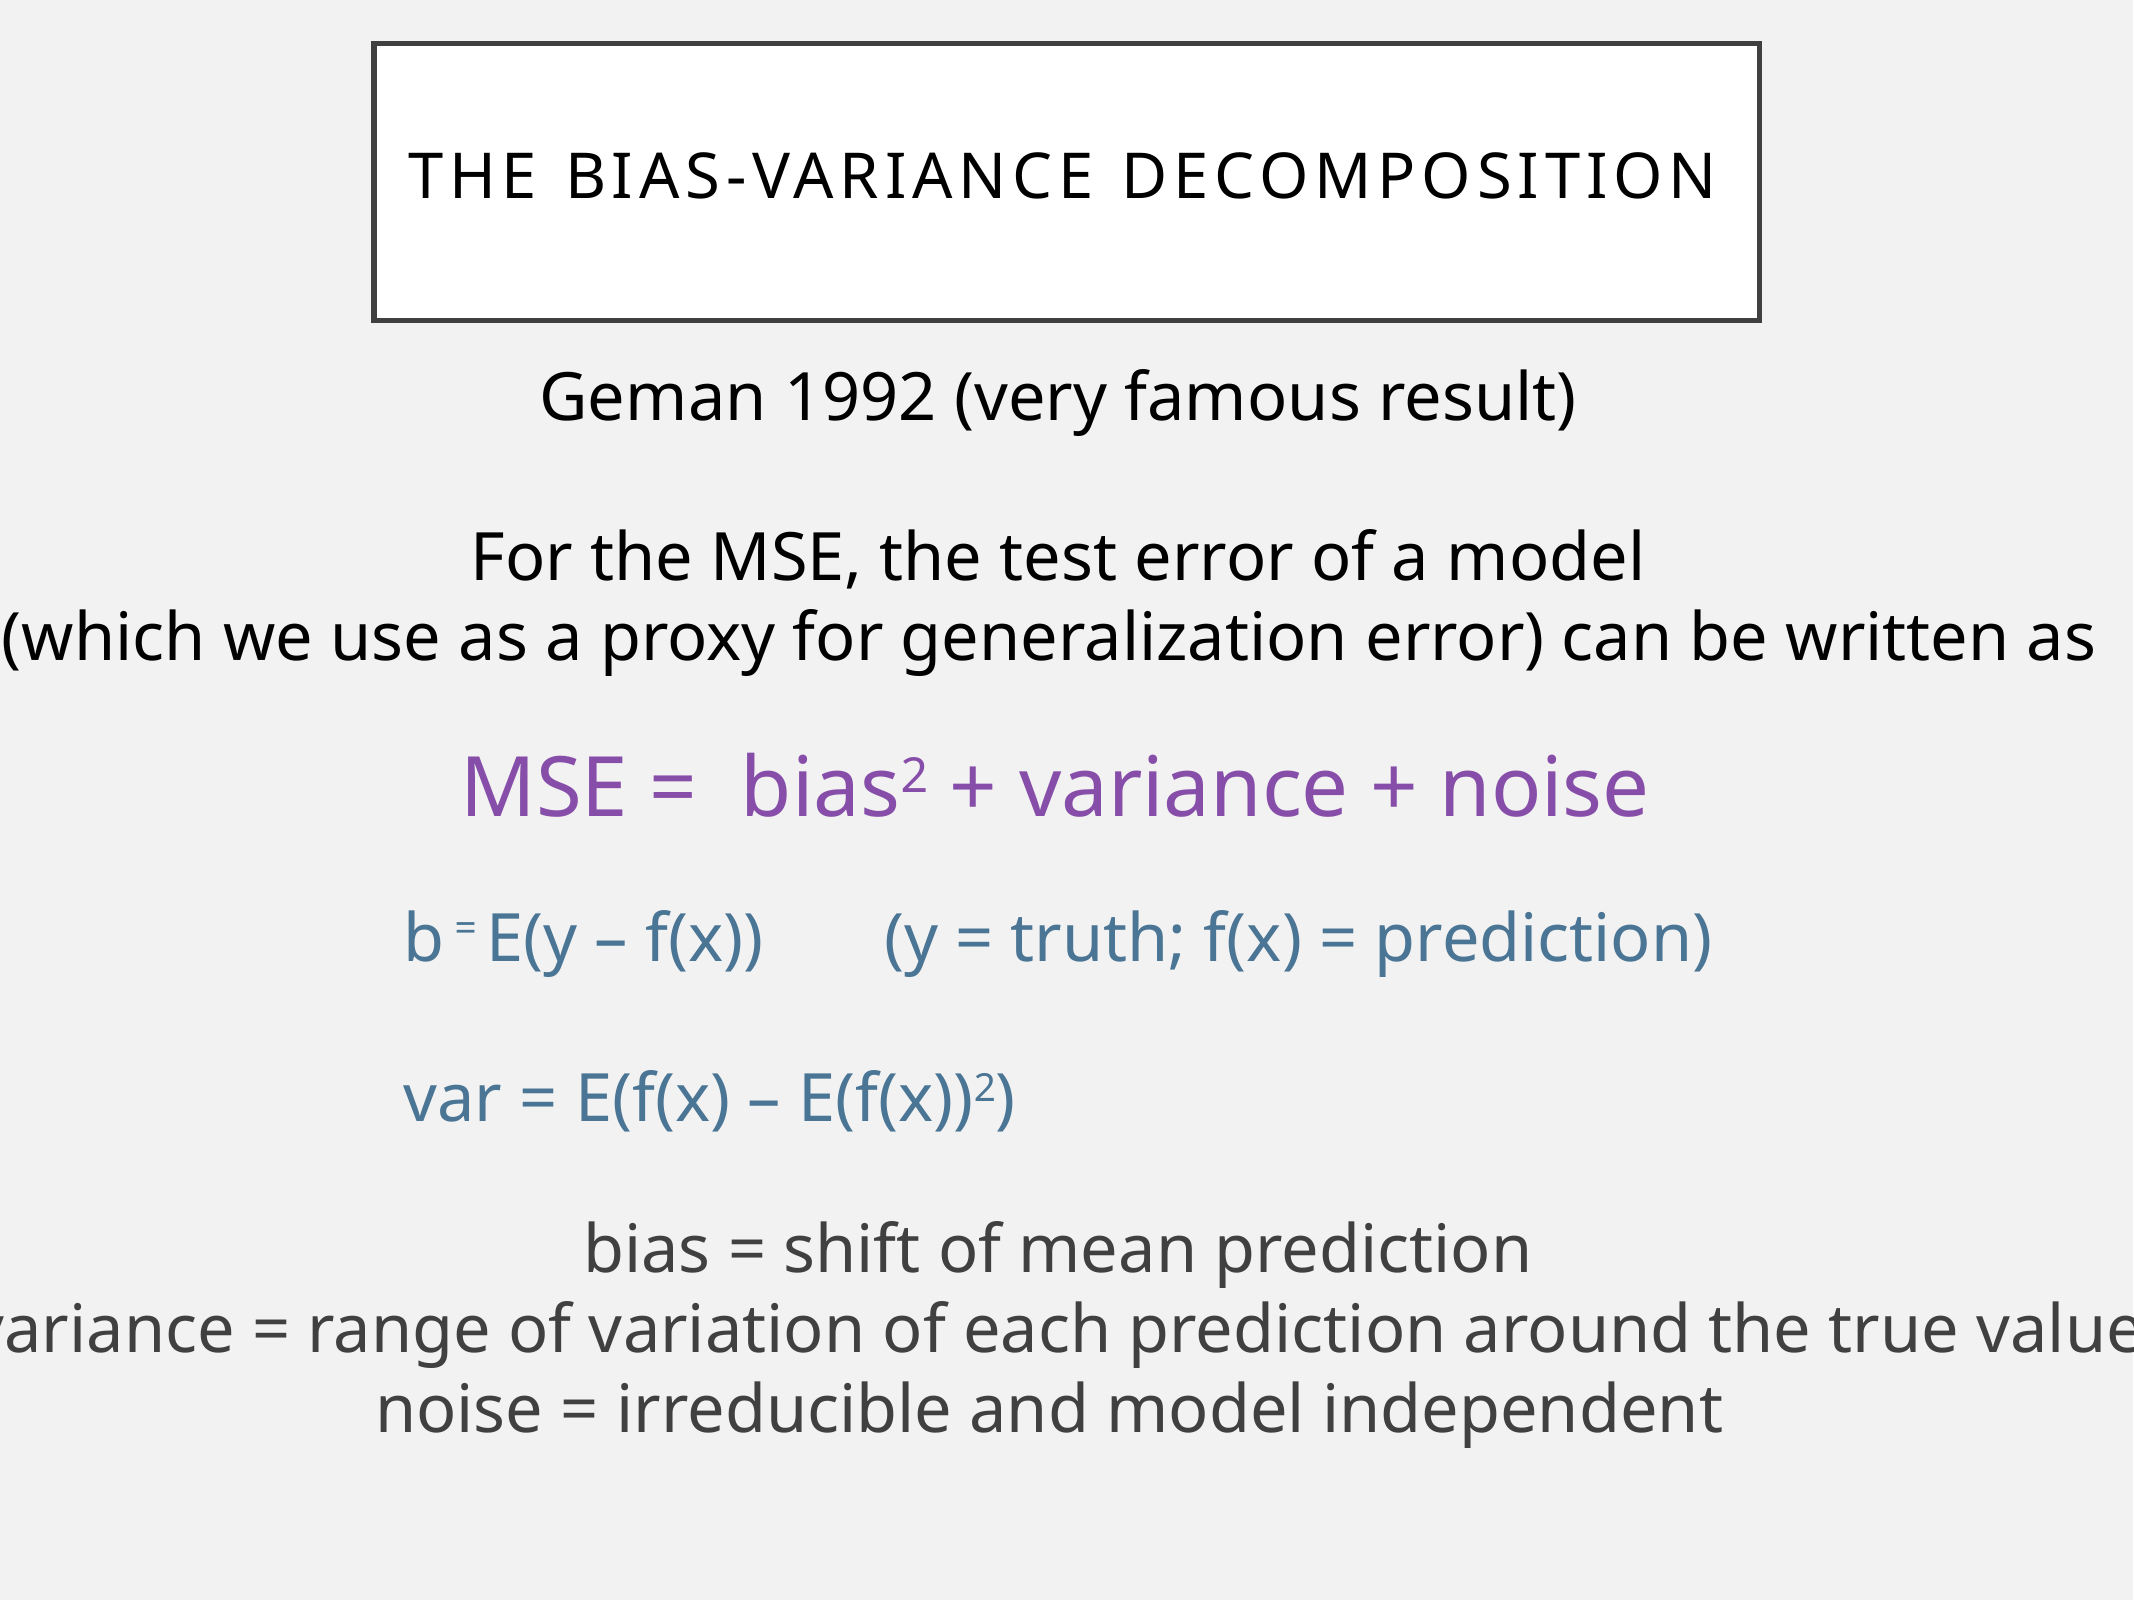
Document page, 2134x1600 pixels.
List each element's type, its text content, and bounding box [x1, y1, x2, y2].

title The bias-variance decomposition [371, 41, 1762, 323]
text_box MSE = bias2 + variance + noise [446, 726, 1688, 841]
text_box b = E(y – f(x)) (y = truth; f(x) = prediction) var = E(f(x) – E(f(x))2) [388, 887, 1729, 1198]
text_box bias = shift of mean prediction variance = range of variation of each prediction around the true value noise = irreducible and model independent [0, 1198, 2134, 1534]
text_box Geman 1992 (very famous result) For the MSE, the test error of a model (which we use as a proxy for generalization error) can be written as [0, 346, 2131, 682]
